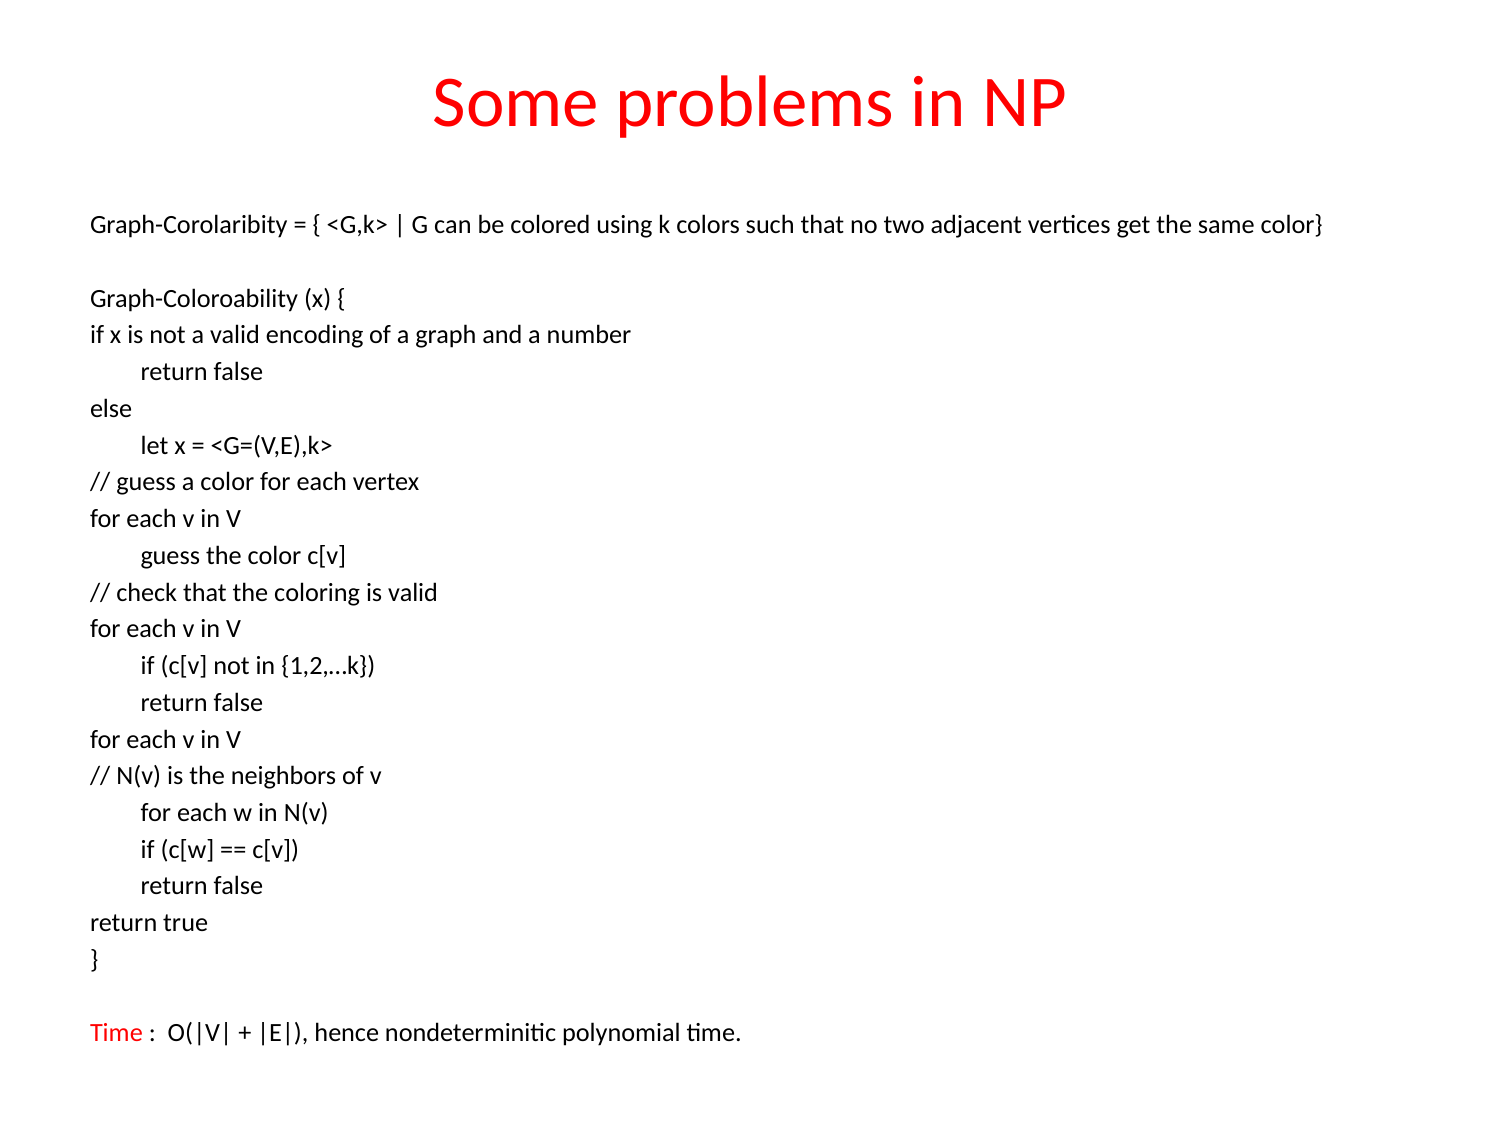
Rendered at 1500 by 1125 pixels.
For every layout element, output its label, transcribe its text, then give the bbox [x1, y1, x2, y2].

list Graph-Corolaribity = { <G,k> | G can be colored using k colors such that no two adjacent vertices get the same color} Graph-Coloroability (x) { if x is not a valid encoding of a graph and a number return false else let x = <G=(V,E),k> // guess a color for each vertex for each v in V guess the color c[v] // check that the coloring is valid for each v in V if (c[v] not in {1,2,…k}) return false for each v in V // N(v) is the neighbors of v for each w in N(v) if (c[w] == c[v]) return false return true } Time : O(|V| + |E|), hence nondeterminitic polynomial time. [75, 200, 1425, 1063]
title Some problems in NP [75, 45, 1425, 150]
